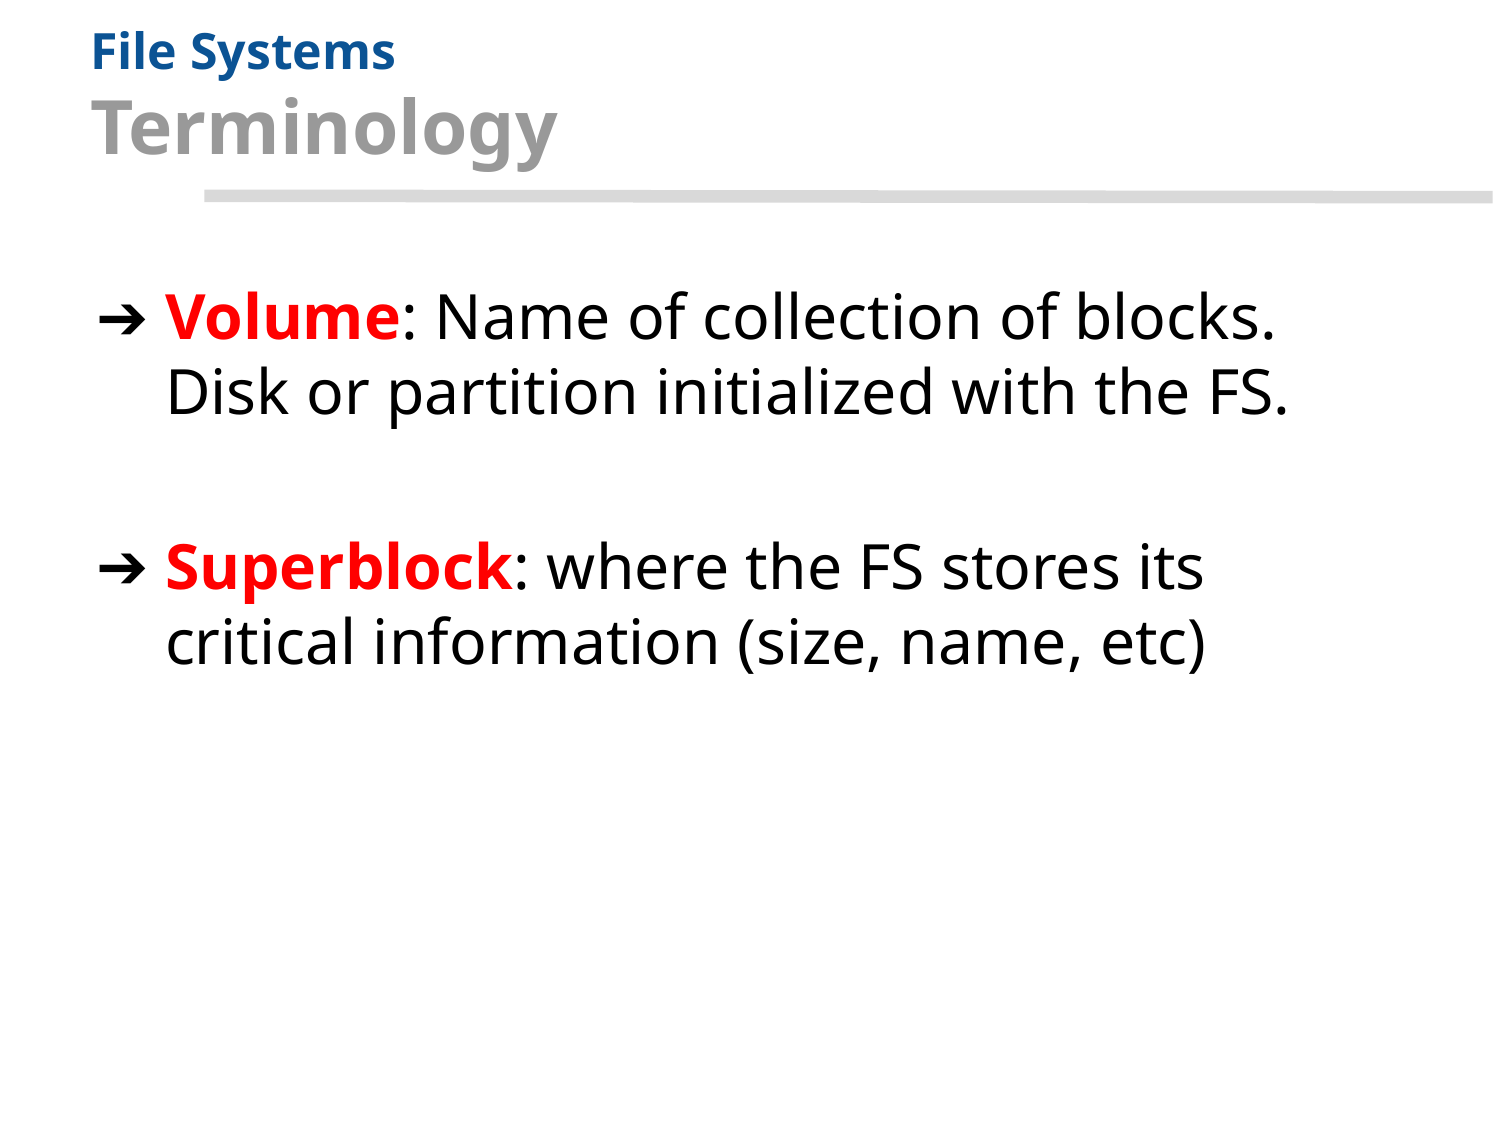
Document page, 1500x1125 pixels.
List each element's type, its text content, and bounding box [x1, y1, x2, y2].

title File Systems Terminology [75, 45, 1425, 185]
list Volume: Name of collection of blocks. Disk or partition initialized with the FS. Superblock: where the FS stores its critical information (size, name, etc) [75, 262, 1425, 1078]
